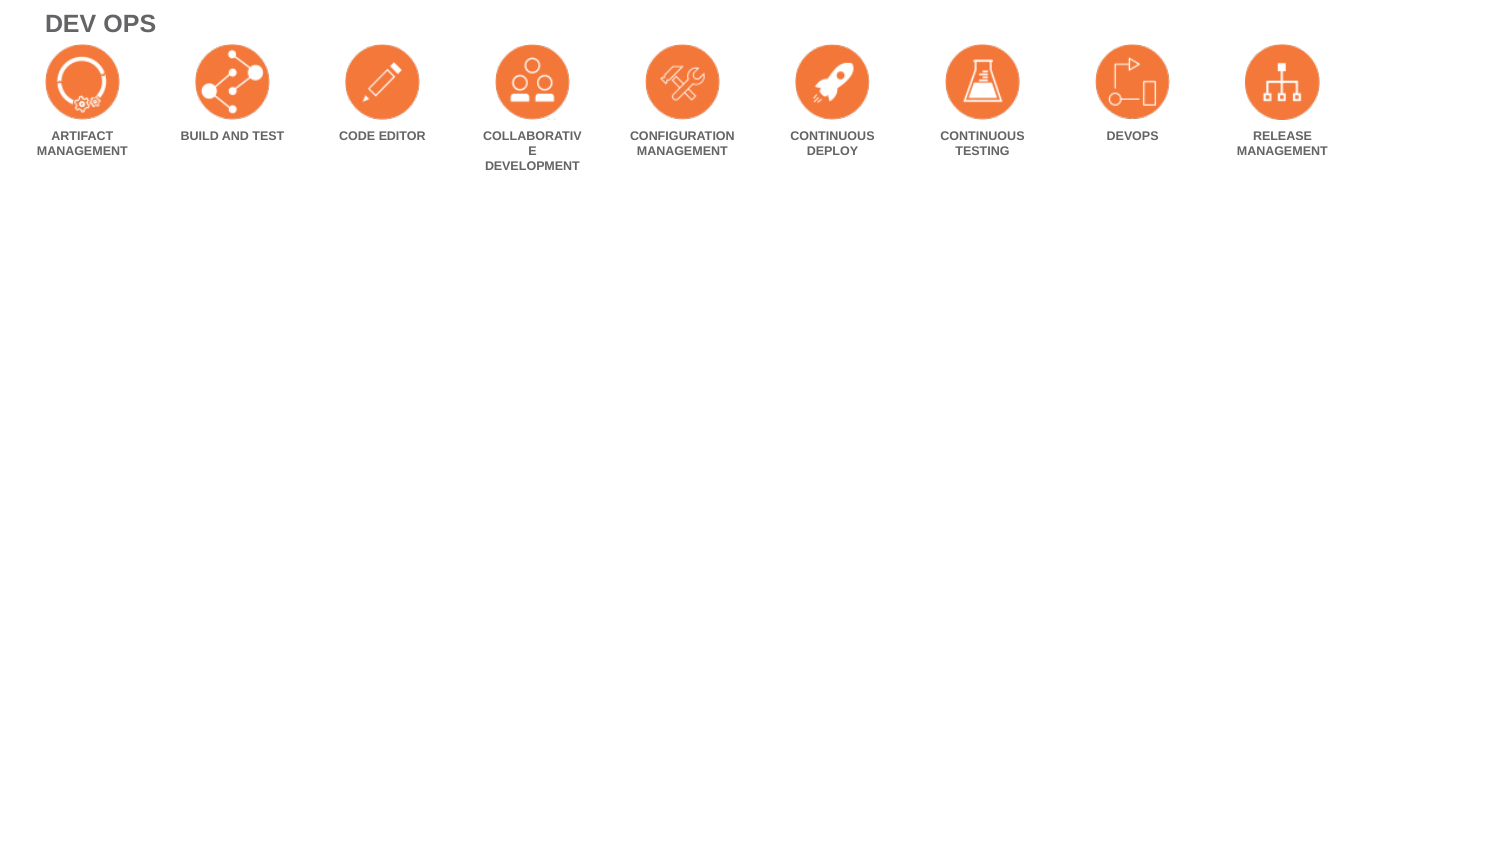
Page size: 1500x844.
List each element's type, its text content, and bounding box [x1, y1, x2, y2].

text_box COLLABORATIVE DEVELOPMENT [479, 127, 585, 173]
picture [1094, 44, 1171, 121]
text_box DEVOPS [1079, 127, 1185, 143]
picture [344, 44, 421, 121]
text_box CONFIGURATION MANAGEMENT [629, 127, 735, 158]
picture [194, 44, 271, 121]
picture [644, 44, 721, 121]
text_box ARTIFACT MANAGEMENT [29, 127, 135, 158]
text_box CONTINUOUS TESTING [929, 127, 1035, 158]
text_box RELEASE MANAGEMENT [1229, 127, 1335, 158]
text_box BUILD AND TEST [179, 127, 285, 143]
picture [494, 44, 571, 121]
picture [44, 44, 121, 121]
text_box CODE EDITOR [329, 127, 435, 143]
text_box DEV OPS [44, 7, 1170, 38]
picture [1244, 44, 1321, 121]
text_box CONTINUOUS DEPLOY [779, 127, 885, 158]
picture [794, 44, 871, 121]
picture [944, 44, 1021, 121]
